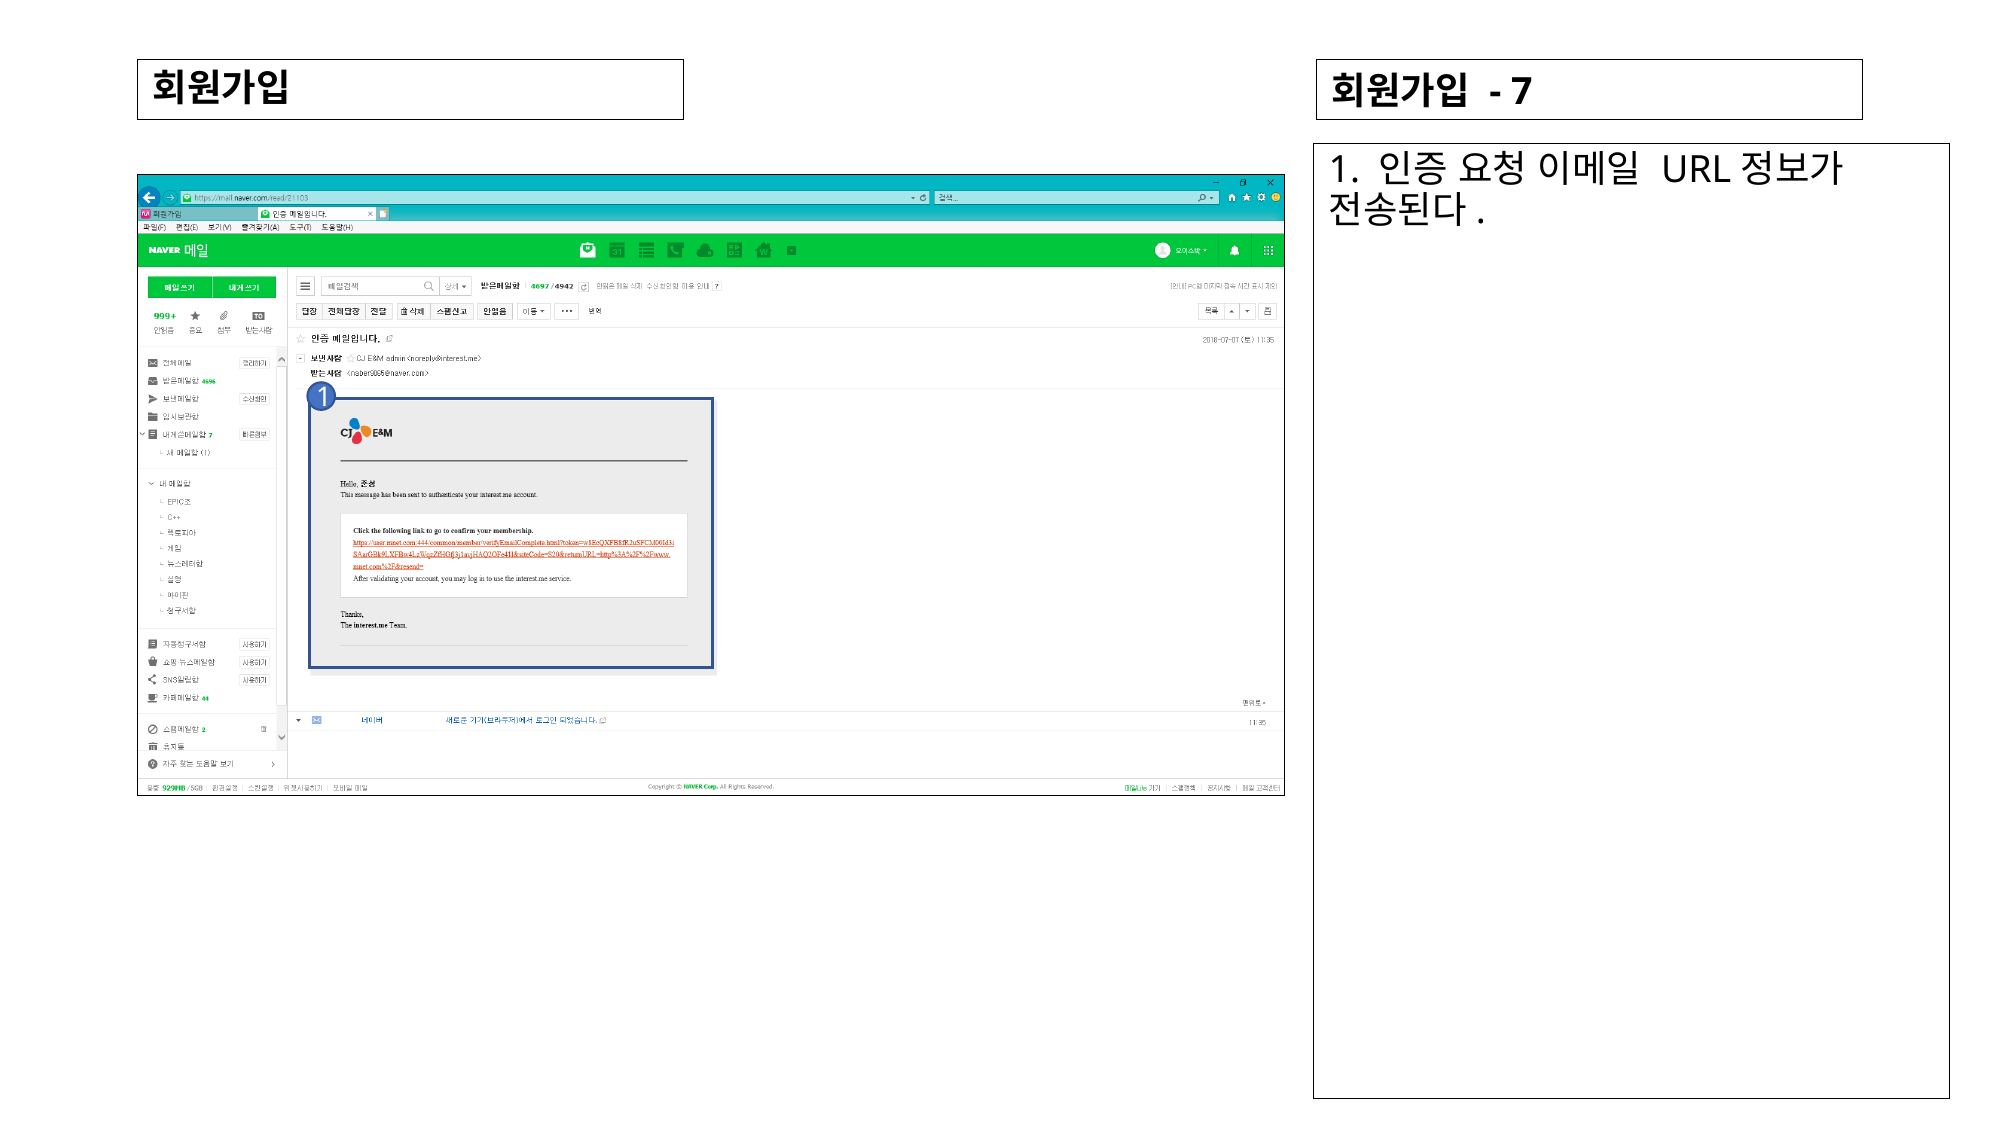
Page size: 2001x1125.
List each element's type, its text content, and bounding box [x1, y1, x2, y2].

title 회원가입 [137, 59, 684, 120]
list 회원가입 - 7 [1316, 59, 1863, 120]
list 1. 인증 요청 이메일 URL정보가 전송된다. [1313, 143, 1950, 1099]
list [137, 174, 1285, 796]
